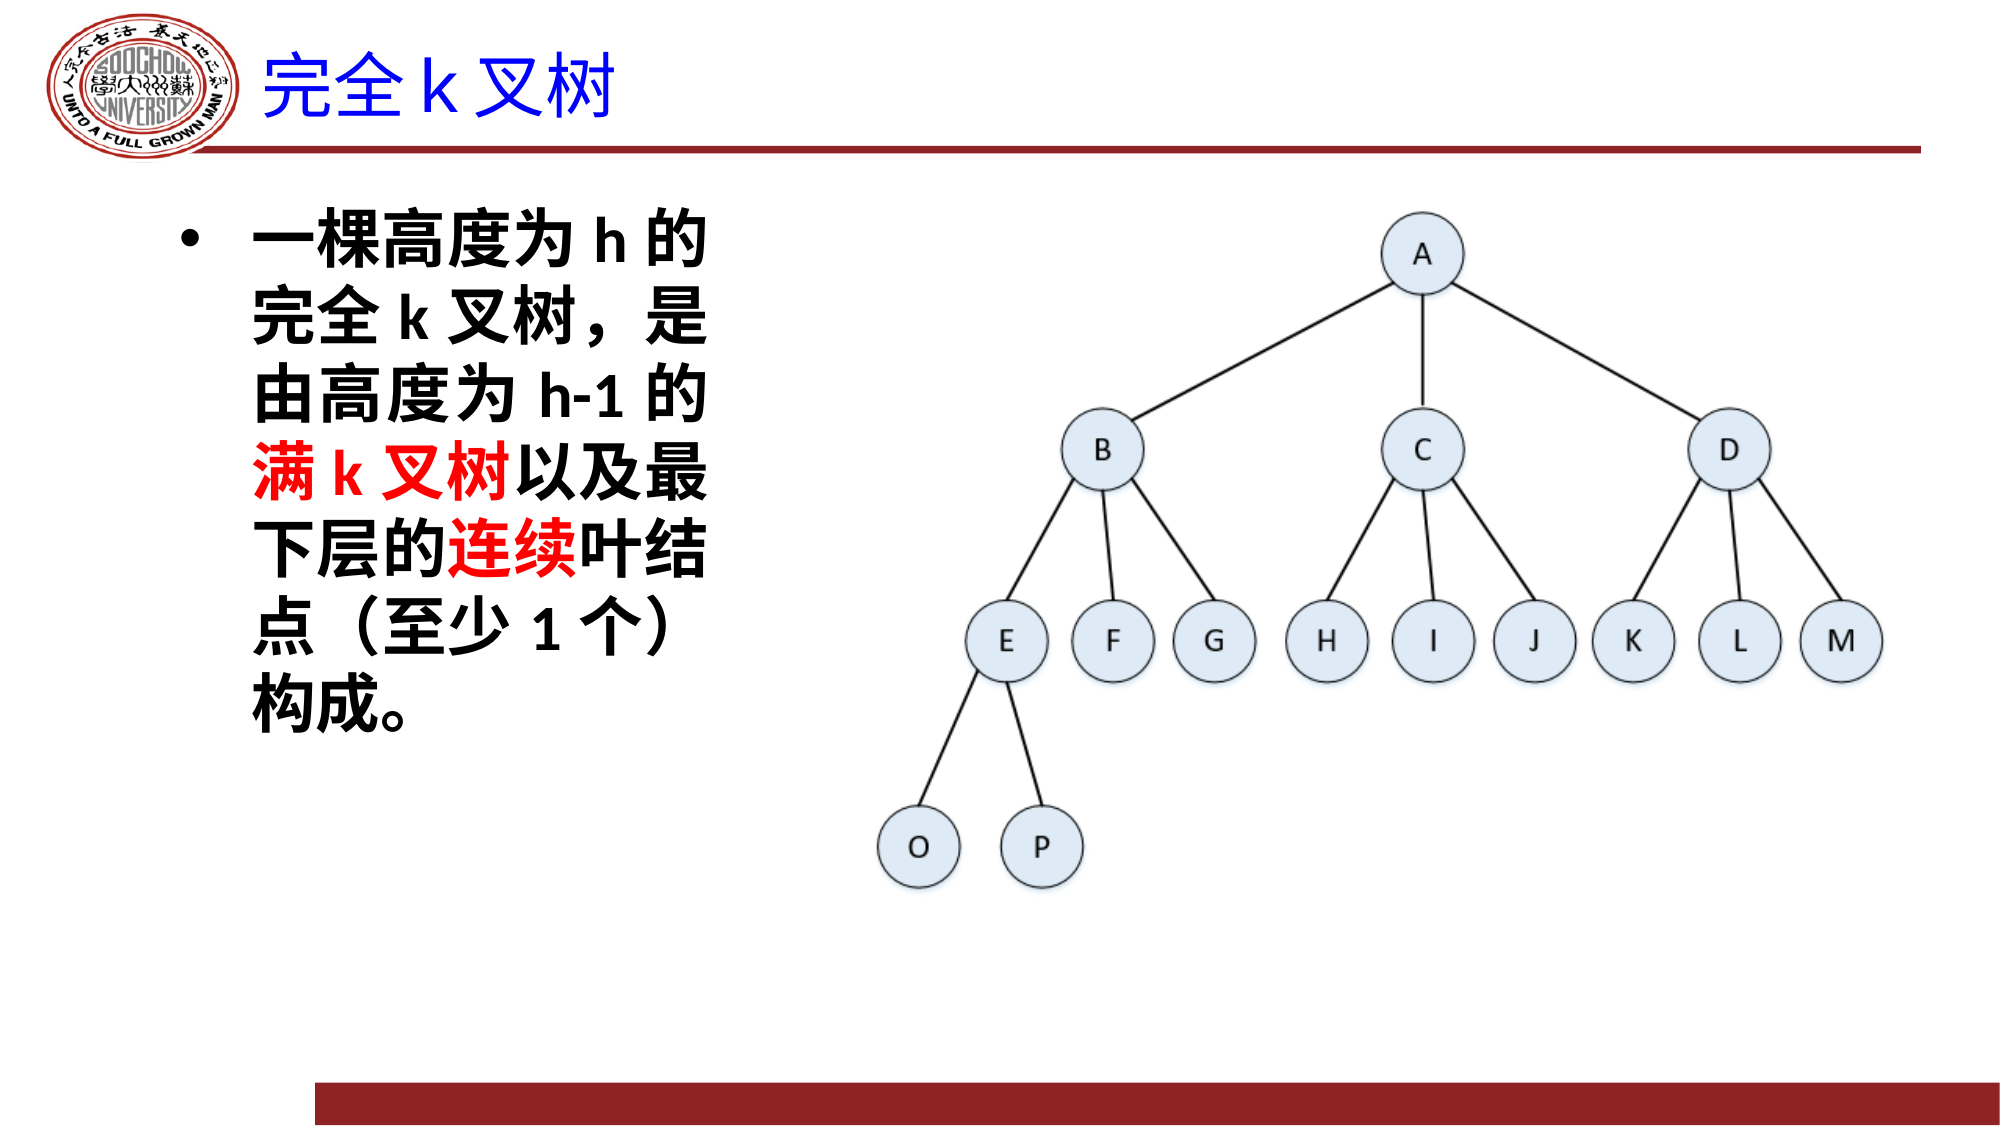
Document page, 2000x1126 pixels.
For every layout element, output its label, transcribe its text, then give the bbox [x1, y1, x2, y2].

picture [40, 9, 246, 163]
list 一棵高度为h的完全k叉树，是由高度为h-1的满k叉树以及最下层的连续叶结点（至少1个）构成。 [159, 188, 729, 987]
picture [810, 196, 1913, 905]
title 完全k叉树 [242, 30, 1921, 138]
